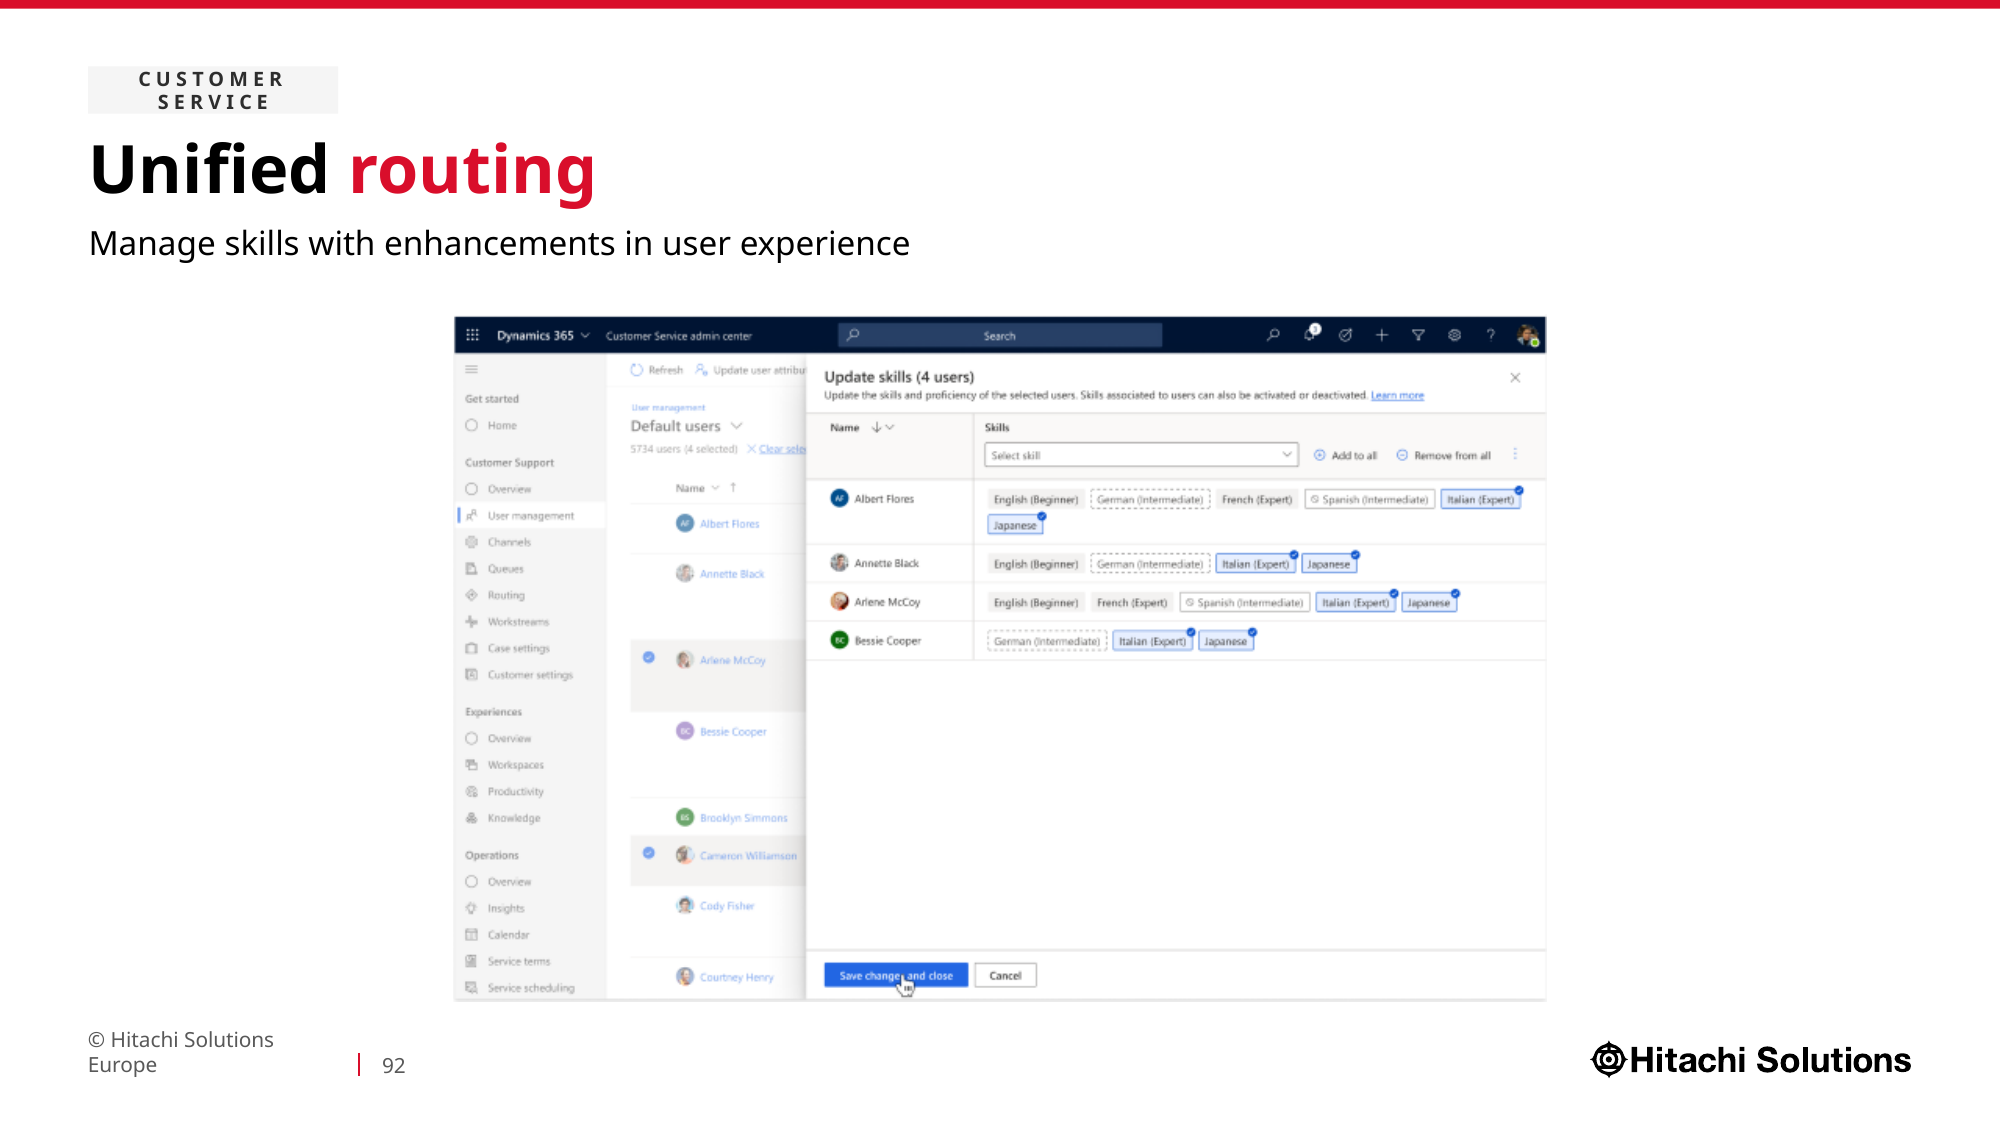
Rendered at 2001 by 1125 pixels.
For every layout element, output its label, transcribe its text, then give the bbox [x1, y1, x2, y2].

title Unified routing [88, 136, 1912, 196]
list Manage skills with enhancements in user experience [88, 221, 1912, 264]
picture [453, 314, 1547, 1002]
list Customer service [88, 66, 339, 114]
